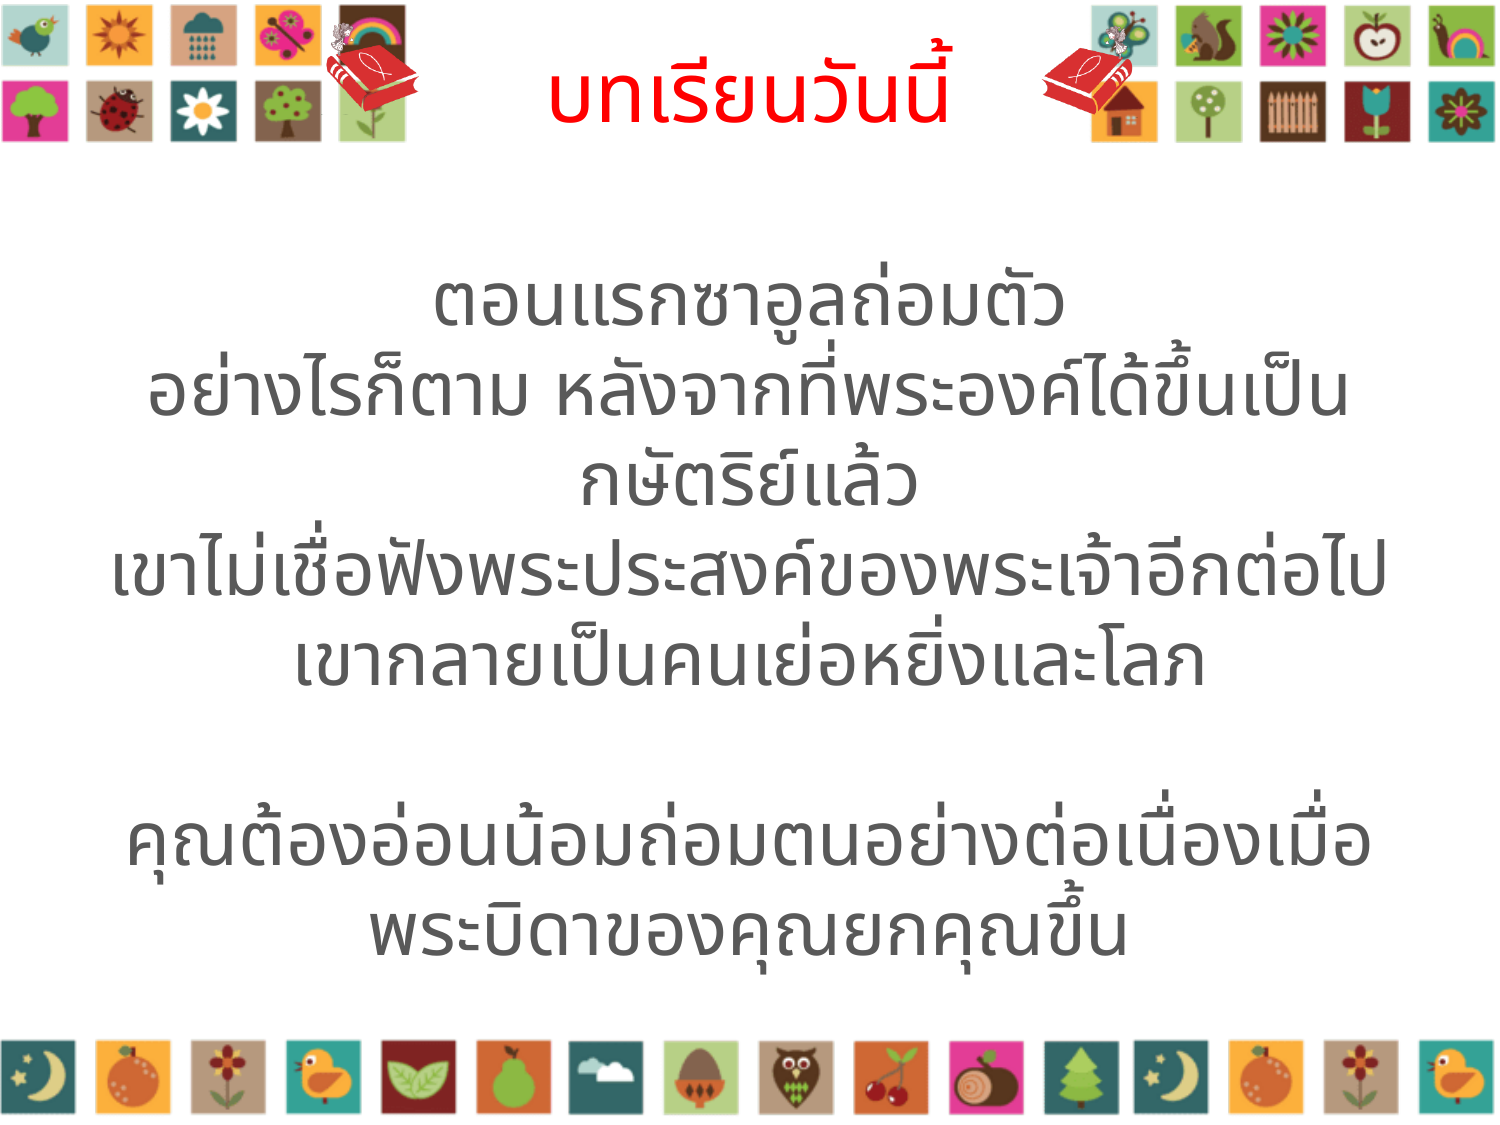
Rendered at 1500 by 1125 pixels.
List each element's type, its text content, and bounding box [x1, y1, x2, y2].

picture [0, 3, 451, 150]
text_box บทเรียนวันนี้ [425, 32, 1078, 147]
text_box ตอนแรกซาอูลถ่อมตัว อย่างไรก็ตาม หลังจากที่พระองค์ได้ขึ้นเป็นกษัตริย์แล้ว เขาไม่เชื่อฟังพระประสงค์ของพระเจ้าอีกต่อไป เขากลายเป็นคนเย่อหยิ่งและโลภ คุณต้องอ่อนน้อมถ่อมตนอย่างต่อเนื่องเมื่อพระบิดาของคุณยกคุณขึ้น [76, 243, 1424, 1027]
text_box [0, 1028, 1500, 1118]
picture [1010, 3, 1500, 150]
